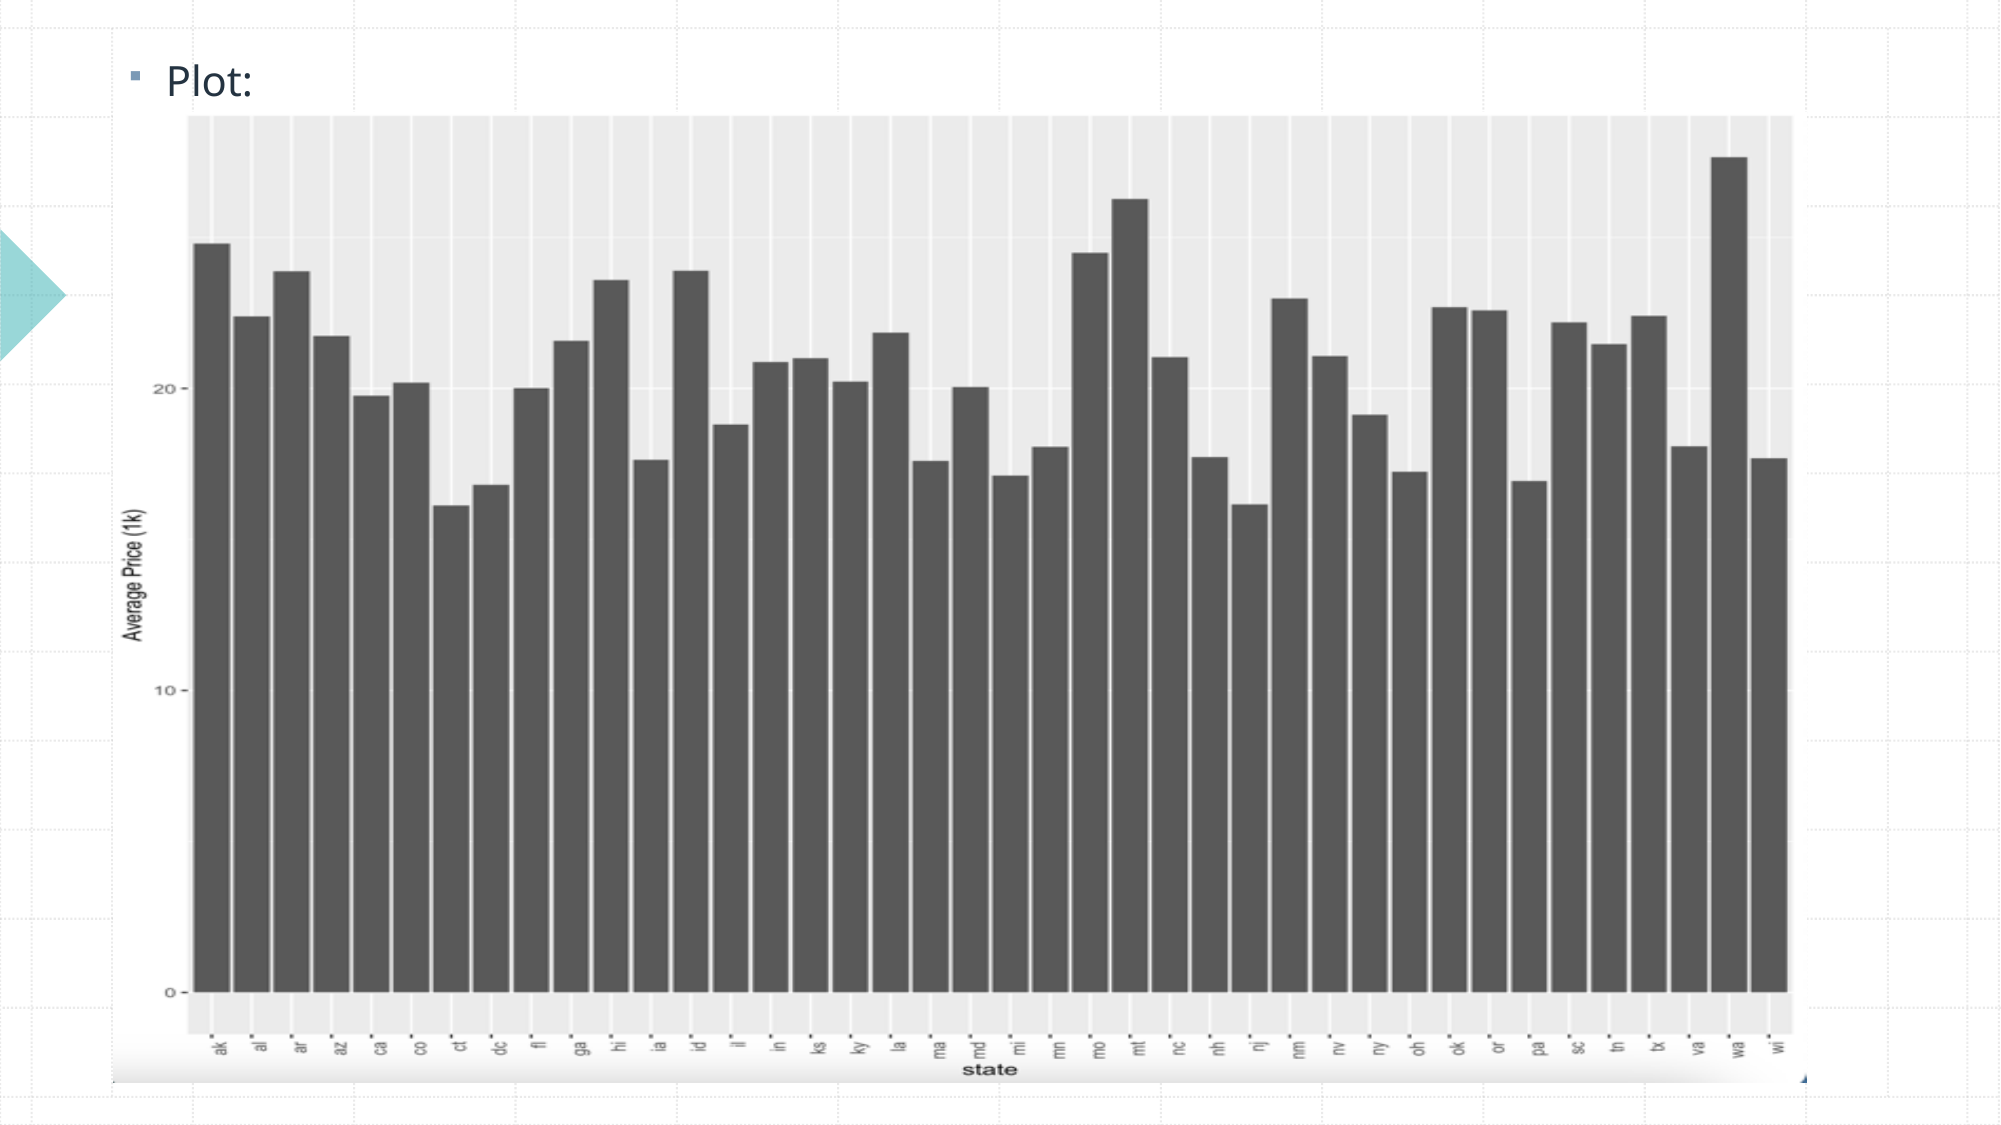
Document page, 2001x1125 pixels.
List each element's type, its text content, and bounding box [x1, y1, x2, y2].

list Plot: [113, 42, 1969, 1096]
picture [113, 112, 1807, 1083]
